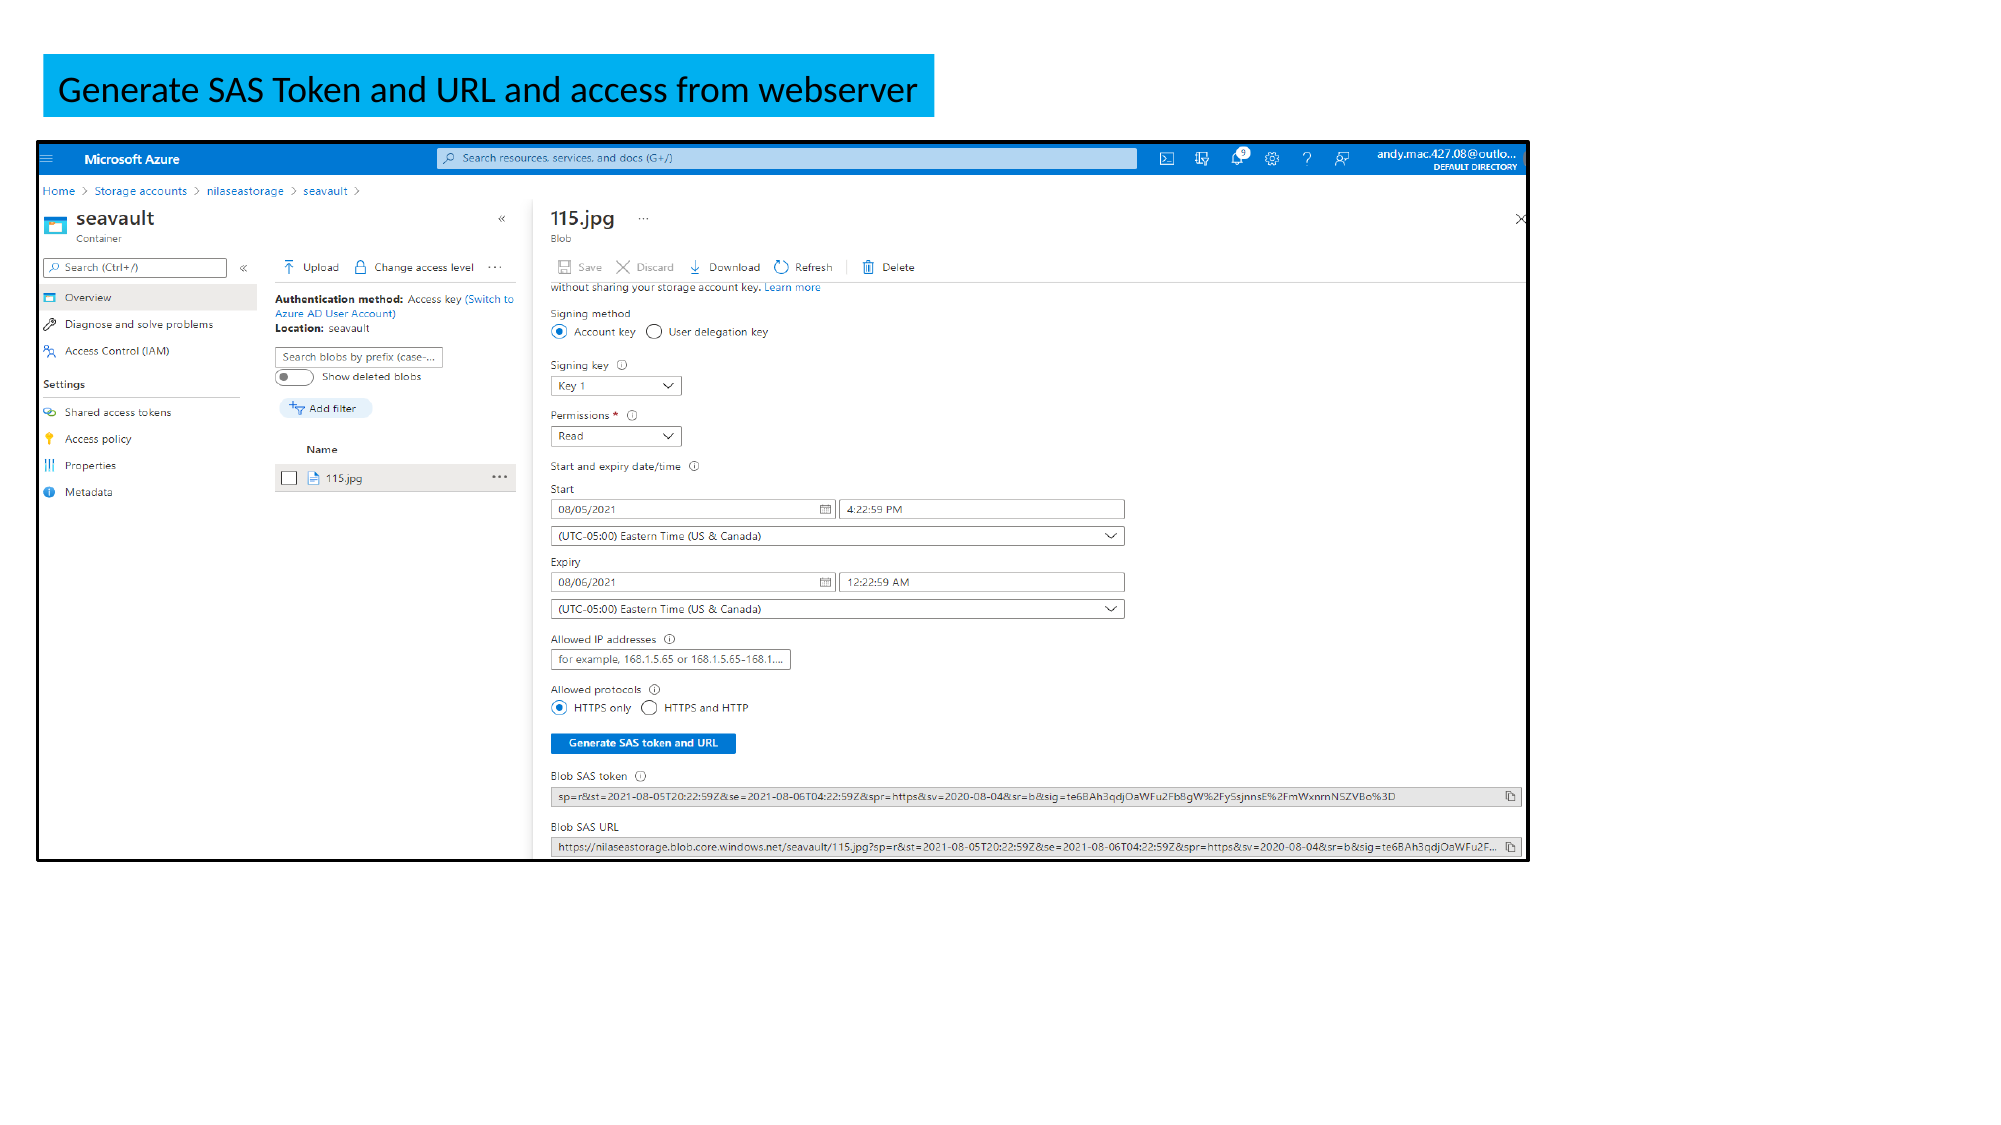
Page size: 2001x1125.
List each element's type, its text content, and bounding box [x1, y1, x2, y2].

picture [38, 143, 1527, 860]
text_box Generate SAS Token and URL and access from webserver [43, 54, 935, 117]
